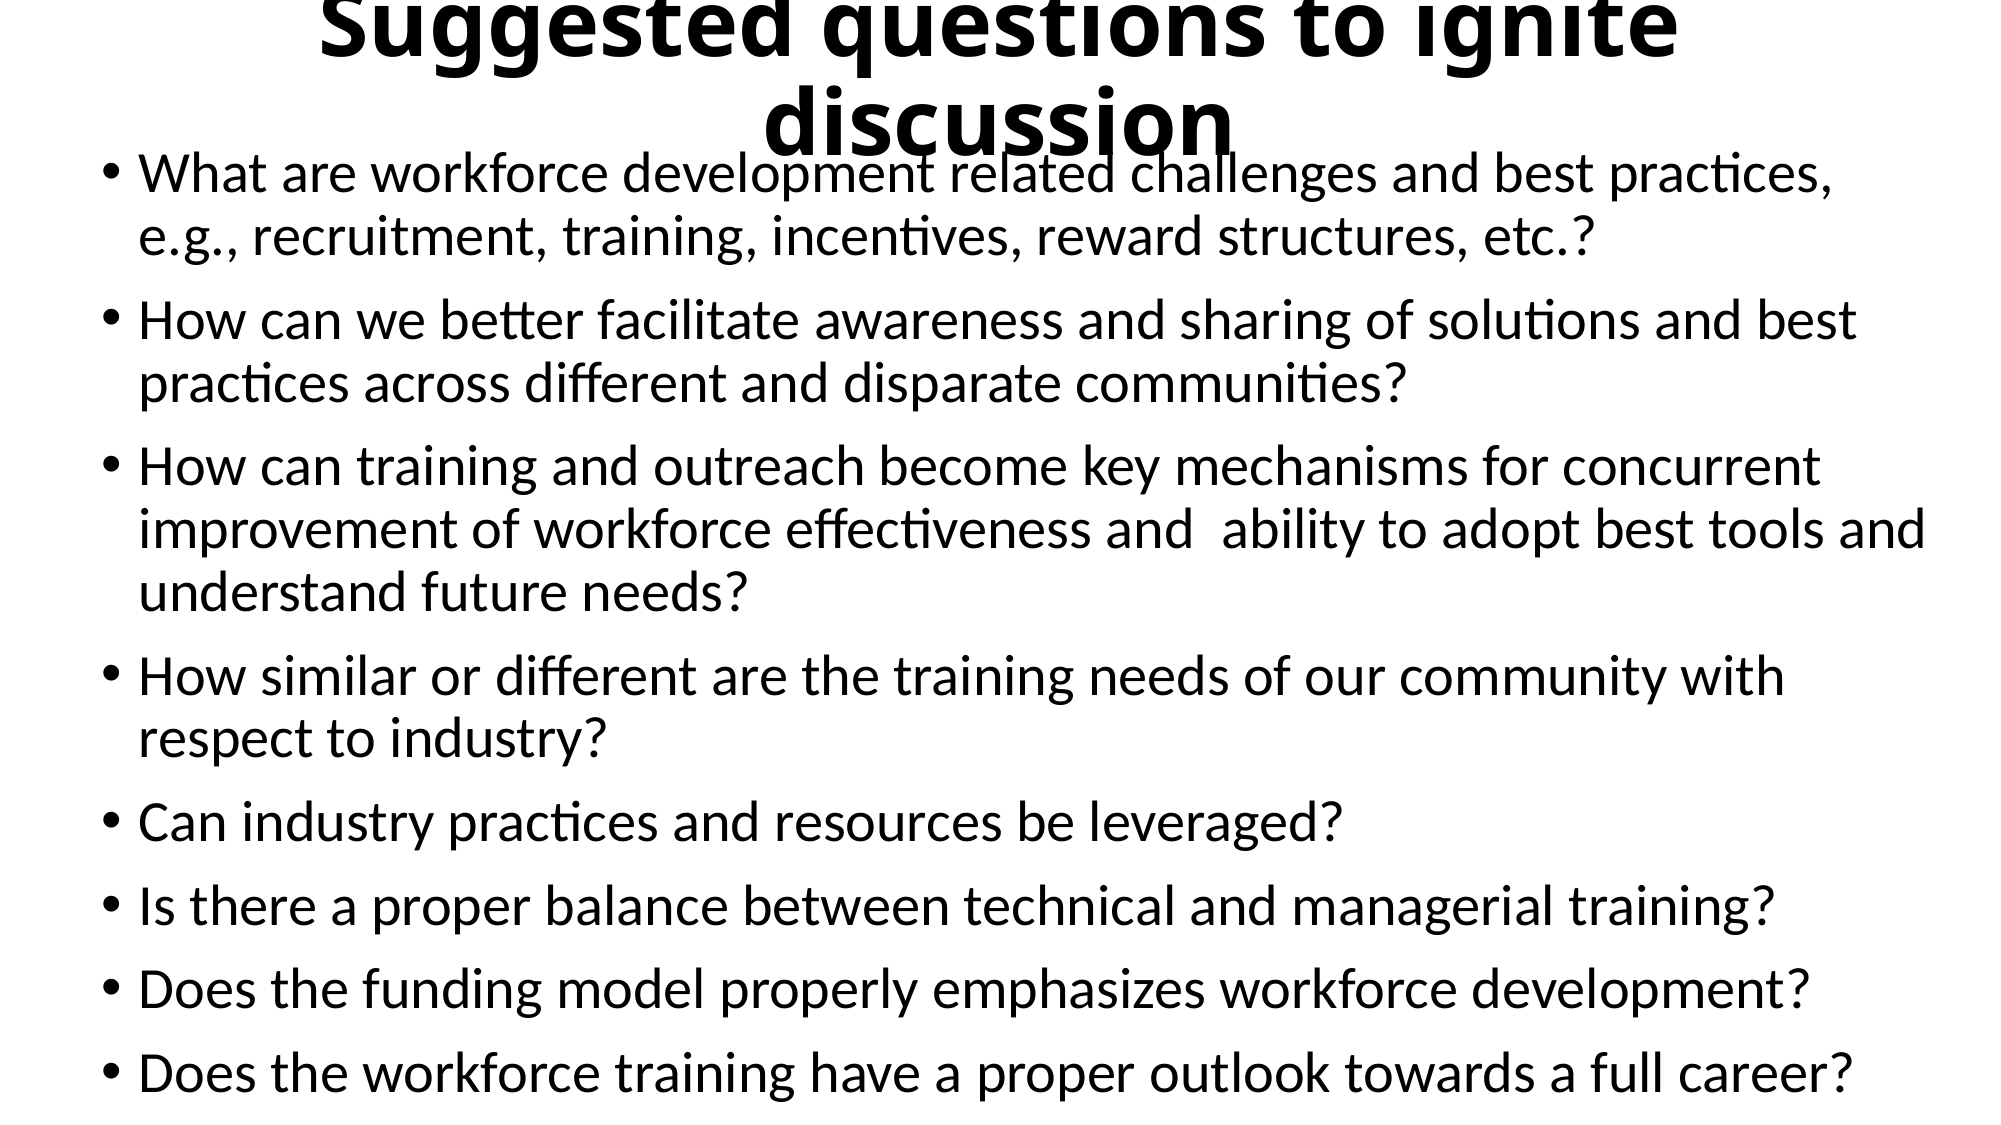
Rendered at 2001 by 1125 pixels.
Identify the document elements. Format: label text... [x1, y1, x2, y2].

list What are workforce development related challenges and best practices, e.g., recruitment, training, incentives, reward structures, etc.? How can we better facilitate awareness and sharing of solutions and best practices across different and disparate communities? How can training and outreach become key mechanisms for concurrent improvement of workforce effectiveness and ability to adopt best tools and understand future needs? How similar or different are the training needs of our community with respect to industry? Can industry practices and resources be leveraged? Is there a proper balance between technical and managerial training? Does the funding model properly emphasizes workforce development? Does the workforce training have a proper outlook towards a full career? Comments: http://goo.gl/oSi4ce [86, 134, 1952, 1125]
title Suggested questions to ignite discussion [137, 17, 1863, 134]
